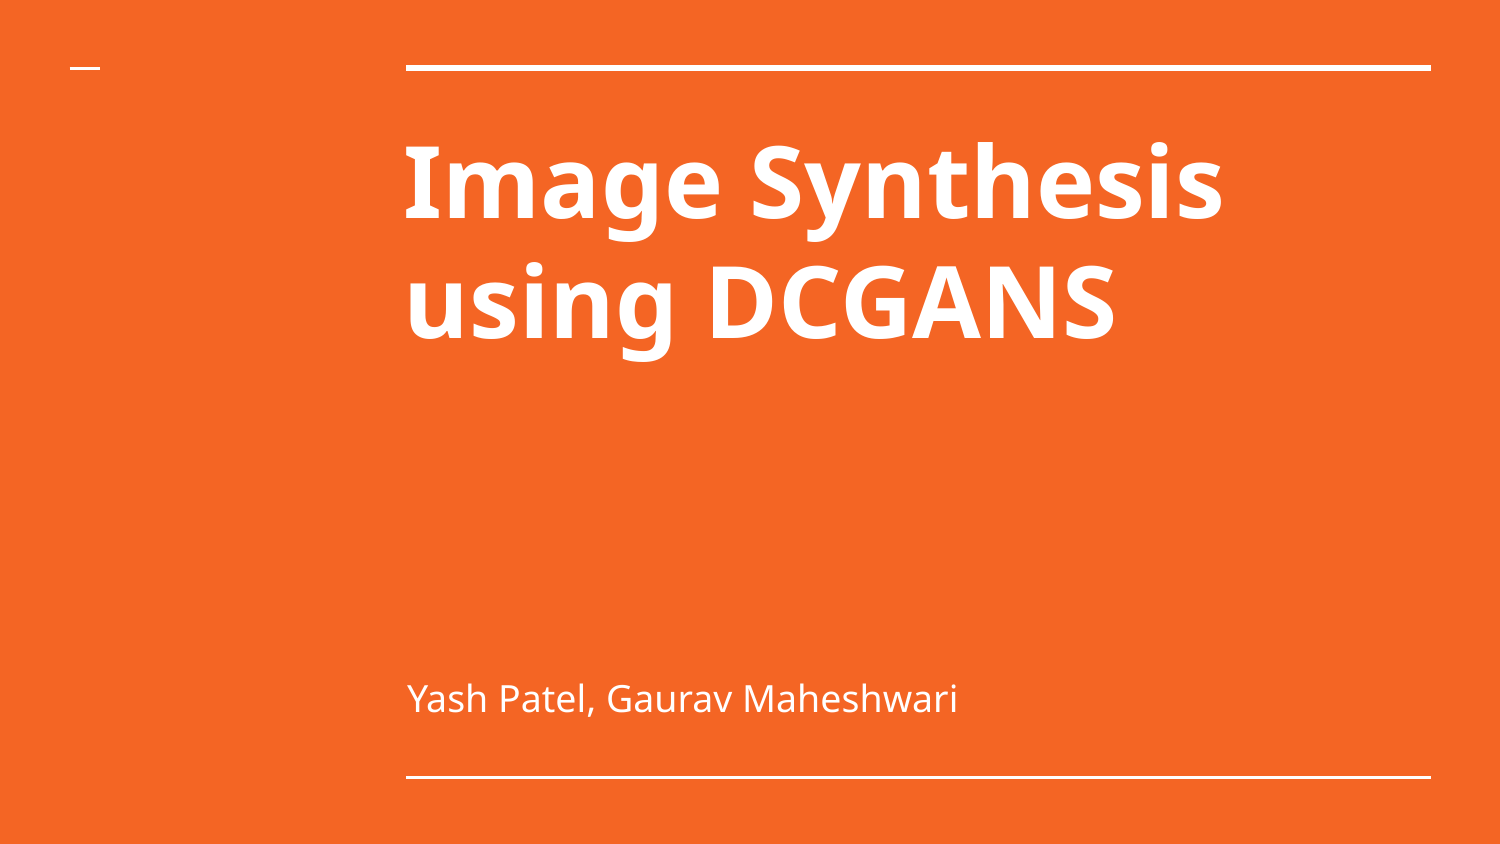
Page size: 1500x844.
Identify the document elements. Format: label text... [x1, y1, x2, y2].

subtitle Yash Patel, Gaurav Maheshwari [392, 531, 1431, 735]
title Image Synthesis using DCGANS [389, 103, 1428, 357]
